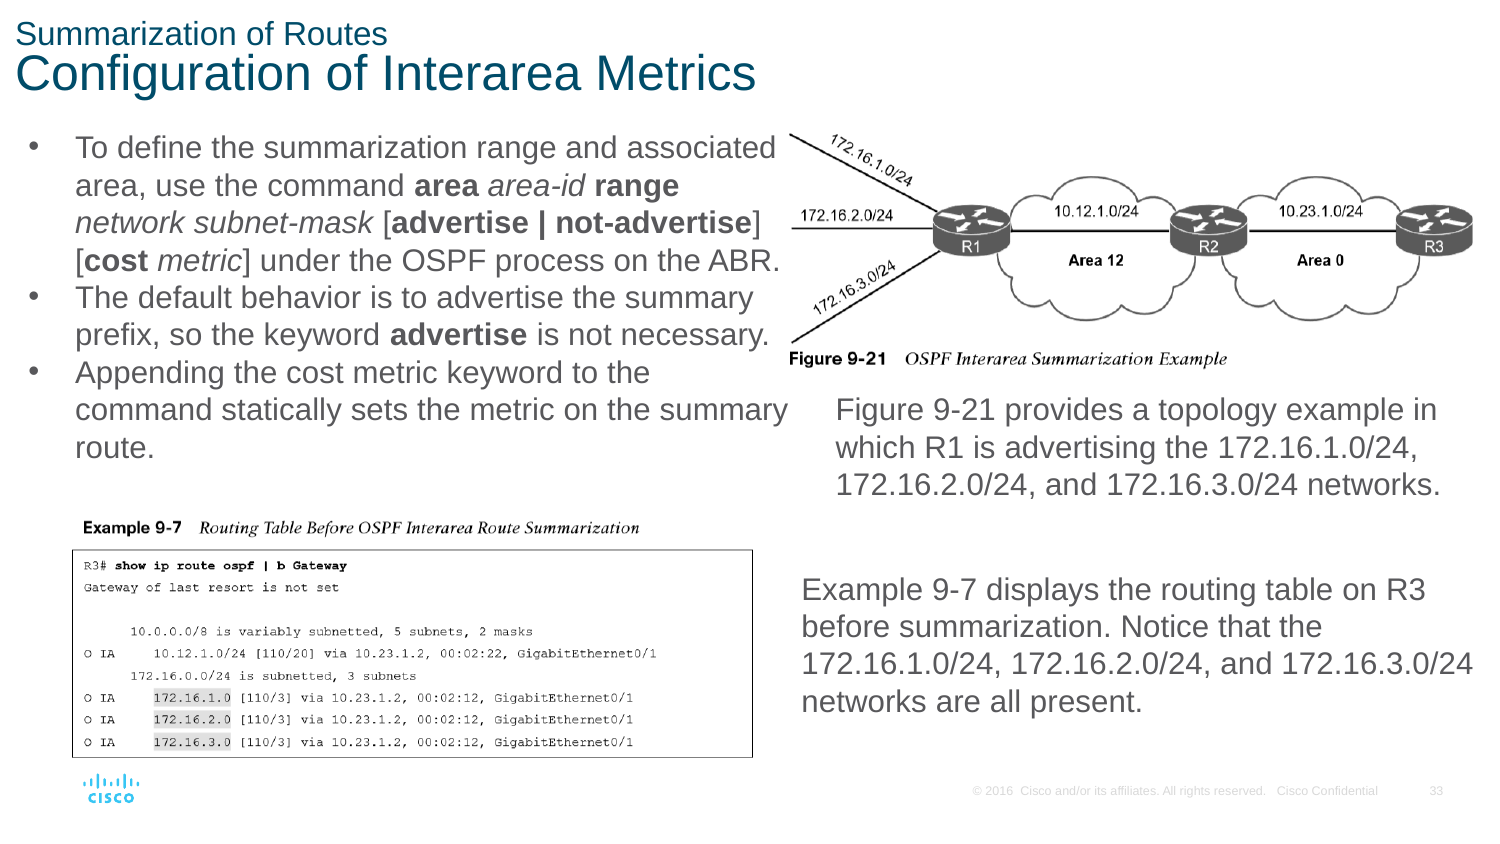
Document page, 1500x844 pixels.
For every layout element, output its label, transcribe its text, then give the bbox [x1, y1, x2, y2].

picture [782, 119, 1493, 372]
picture [49, 510, 772, 765]
text_box To define the summarization range and associated area, use the command area area-id range network subnet-mask [advertise | not-advertise] [cost metric] under the OSPF process on the ABR. The default behavior is to advertise the summary prefix, so the keyword advertise is not necessary. Appending the cost metric keyword to the command statically sets the metric on the summary route. [13, 120, 808, 472]
text_box Example 9-7 displays the routing table on R3 before summarization. Notice that the 172.16.1.0/24, 172.16.2.0/24, and 172.16.3.0/24 networks are all present. [786, 561, 1492, 726]
title Summarization of Routes Configuration of Interarea Metrics [0, 0, 1500, 121]
text_box Figure 9-21 provides a topology example in which R1 is advertising the 172.16.1.0/24, 172.16.2.0/24, and 172.16.3.0/24 networks. [820, 382, 1500, 510]
